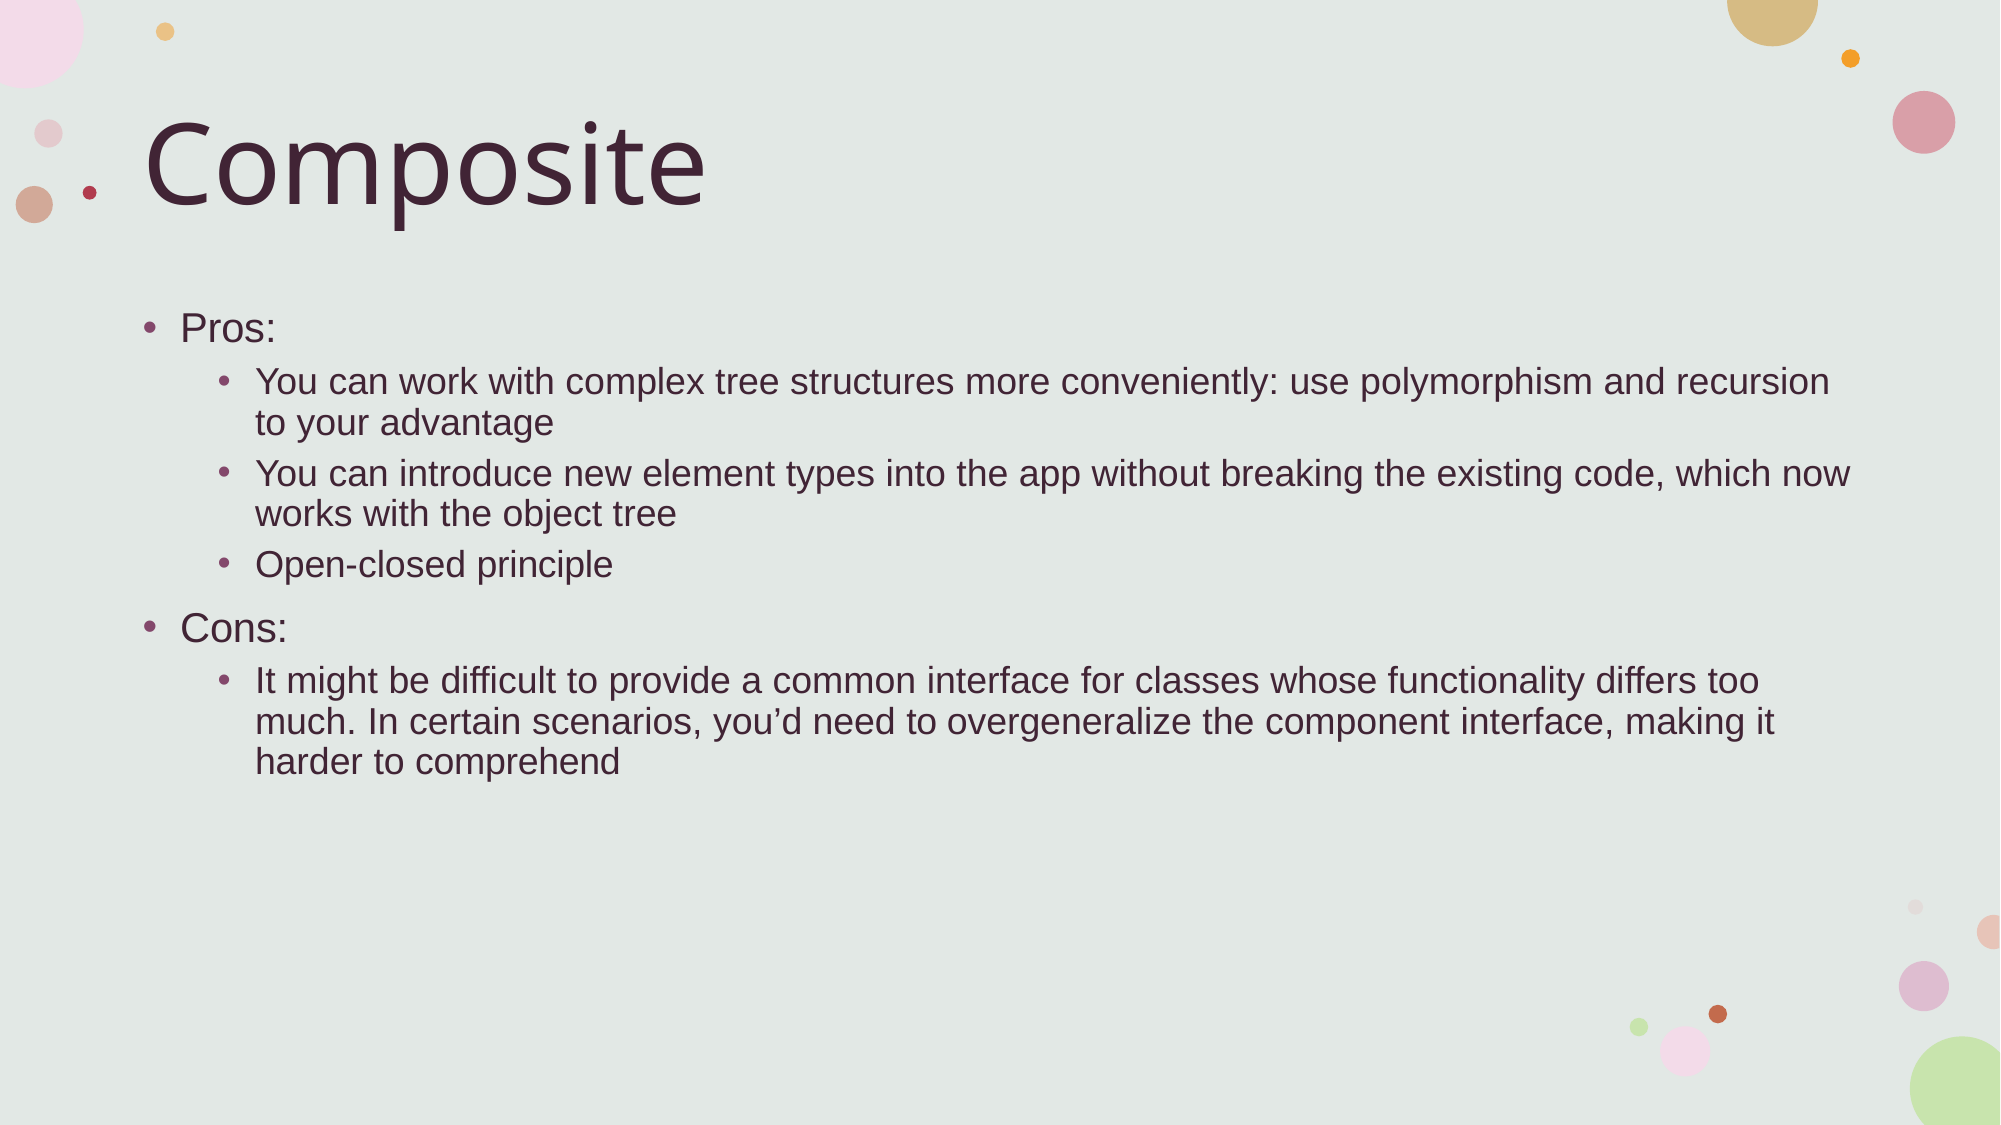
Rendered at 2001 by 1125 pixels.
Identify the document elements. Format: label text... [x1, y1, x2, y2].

title Composite [127, 59, 1877, 278]
list Pros: You can work with complex tree structures more conveniently: use polymorphism and recursion to your advantage You can introduce new element types into the app without breaking the existing code, which now works with the object tree Open-closed principle Cons: It might be difficult to provide a common interface for classes whose functionality differs too much. In certain scenarios, you’d need to overgeneralize the component interface, making it harder to comprehend [127, 299, 1877, 1014]
